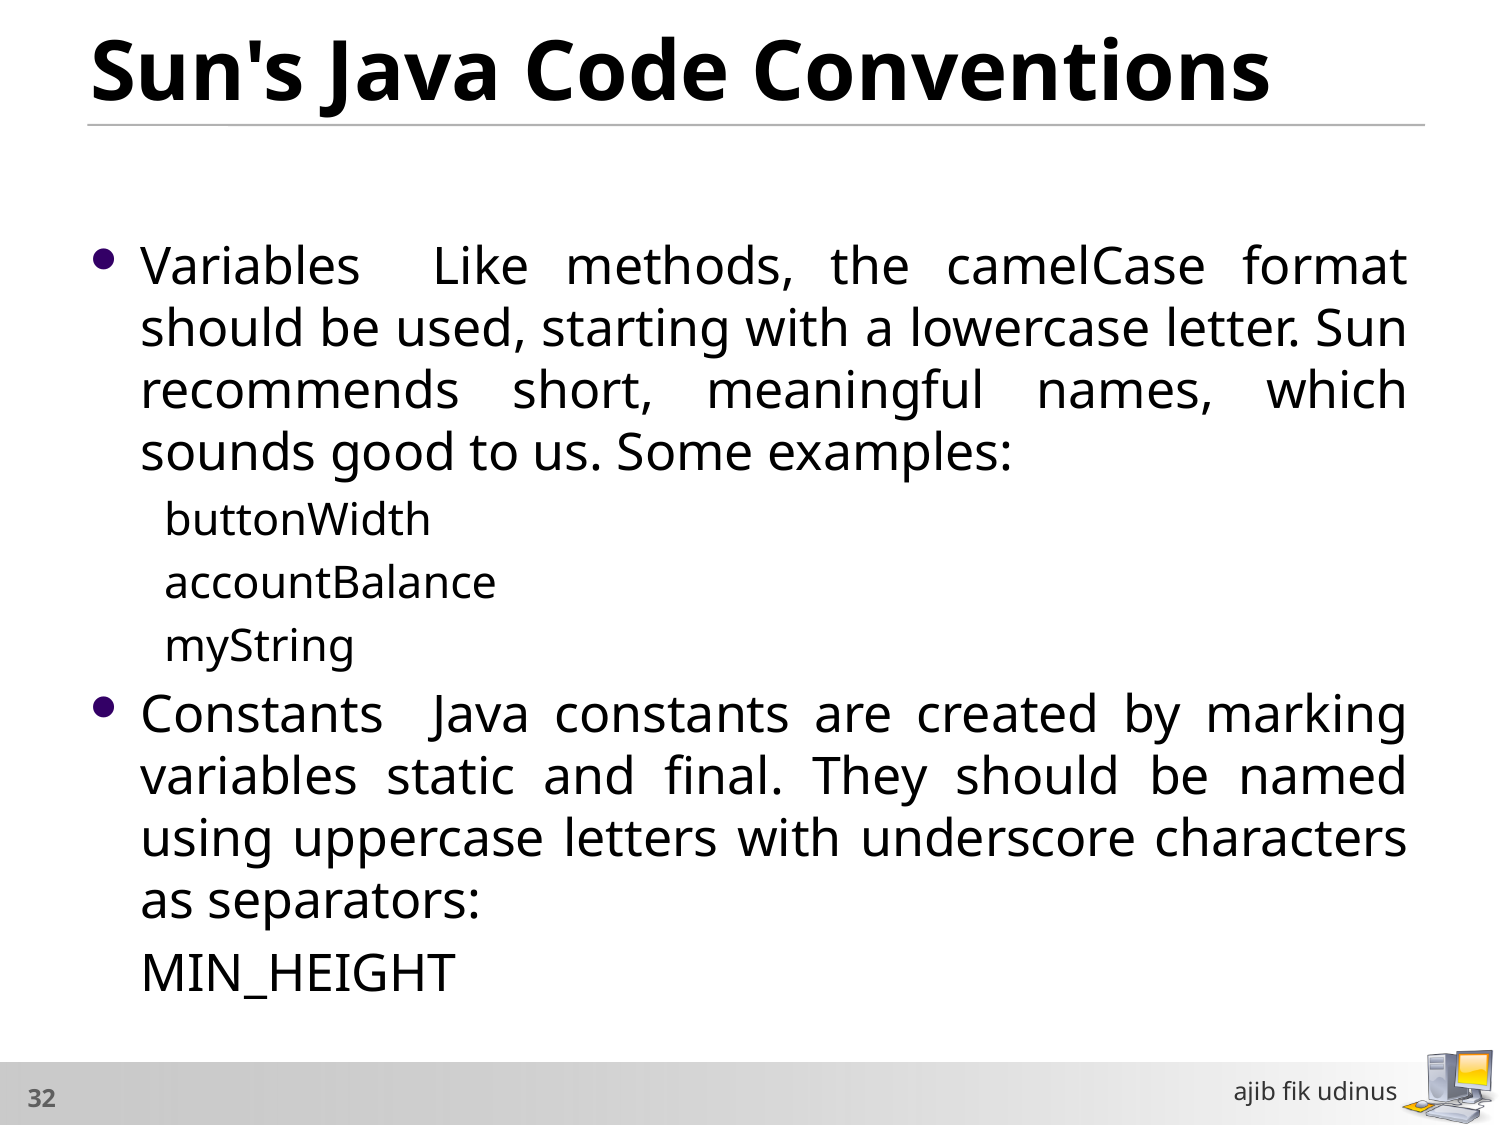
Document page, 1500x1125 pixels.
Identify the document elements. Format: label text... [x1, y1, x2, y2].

picture [1400, 1046, 1500, 1125]
footer ajib fik udinus [937, 1034, 1413, 1113]
title Sun's Java Code Conventions [74, 0, 1451, 126]
slide_number 32 [12, 1074, 363, 1113]
list Variables Like methods, the camelCase format should be used, starting with a lowercase letter. Sun recommends short, meaningful names, which sounds good to us. Some examples: buttonWidth accountBalance myString Constants Java constants are created by marking variables static and final. They should be named using uppercase letters with underscore characters as separators: MIN_HEIGHT [74, 224, 1426, 1012]
